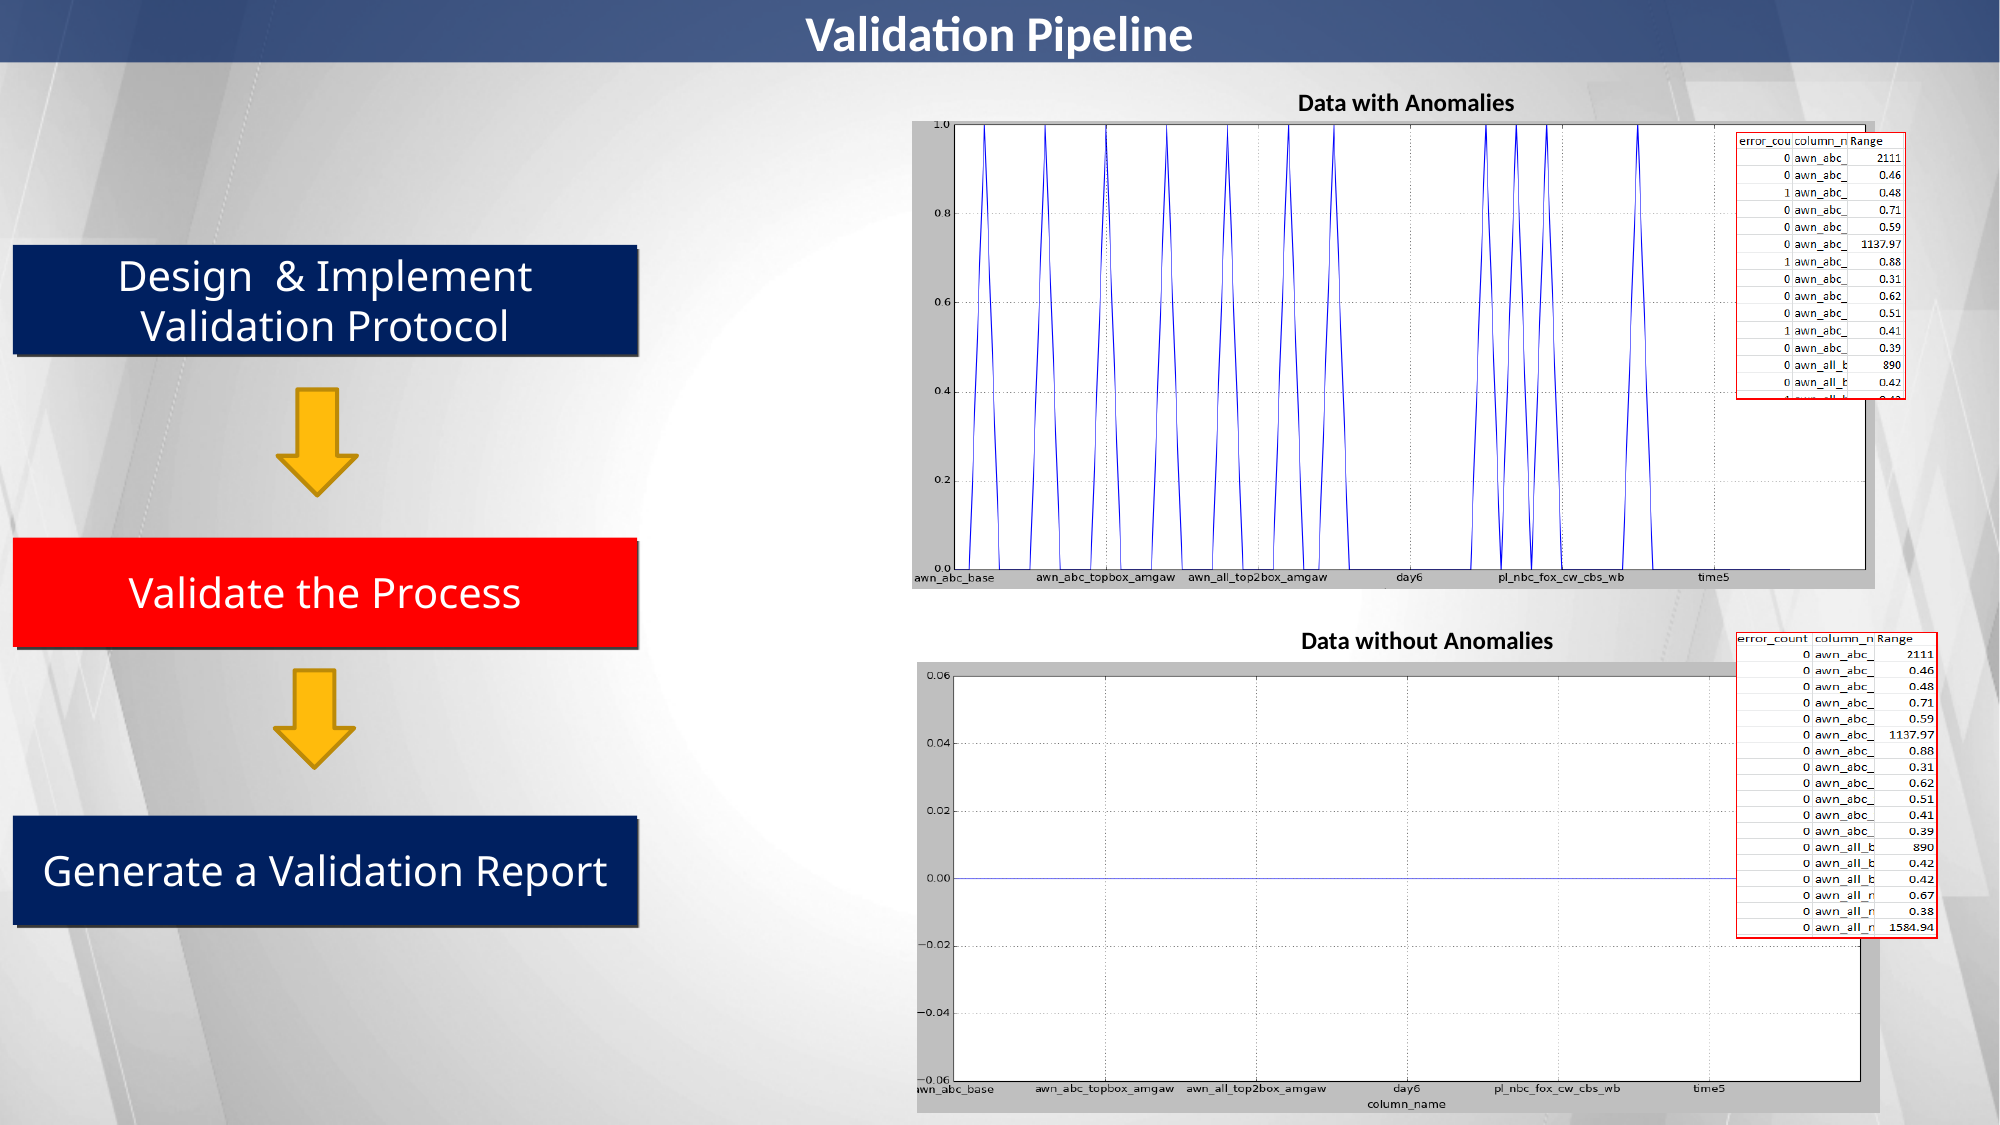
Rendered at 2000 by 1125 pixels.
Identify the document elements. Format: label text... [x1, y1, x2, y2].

text_box [272, 668, 357, 770]
text_box Data with Anomalies [1283, 79, 1536, 120]
text_box Generate a Validation Report [11, 813, 639, 927]
text_box Validate the Process [11, 535, 639, 649]
text_box Validation Pipeline [0, 0, 2000, 63]
text_box [275, 387, 359, 498]
text_box Data without Anomalies [1286, 617, 1575, 660]
picture [0, 63, 2000, 1125]
text_box Design & Implement Validation Protocol [11, 243, 639, 356]
